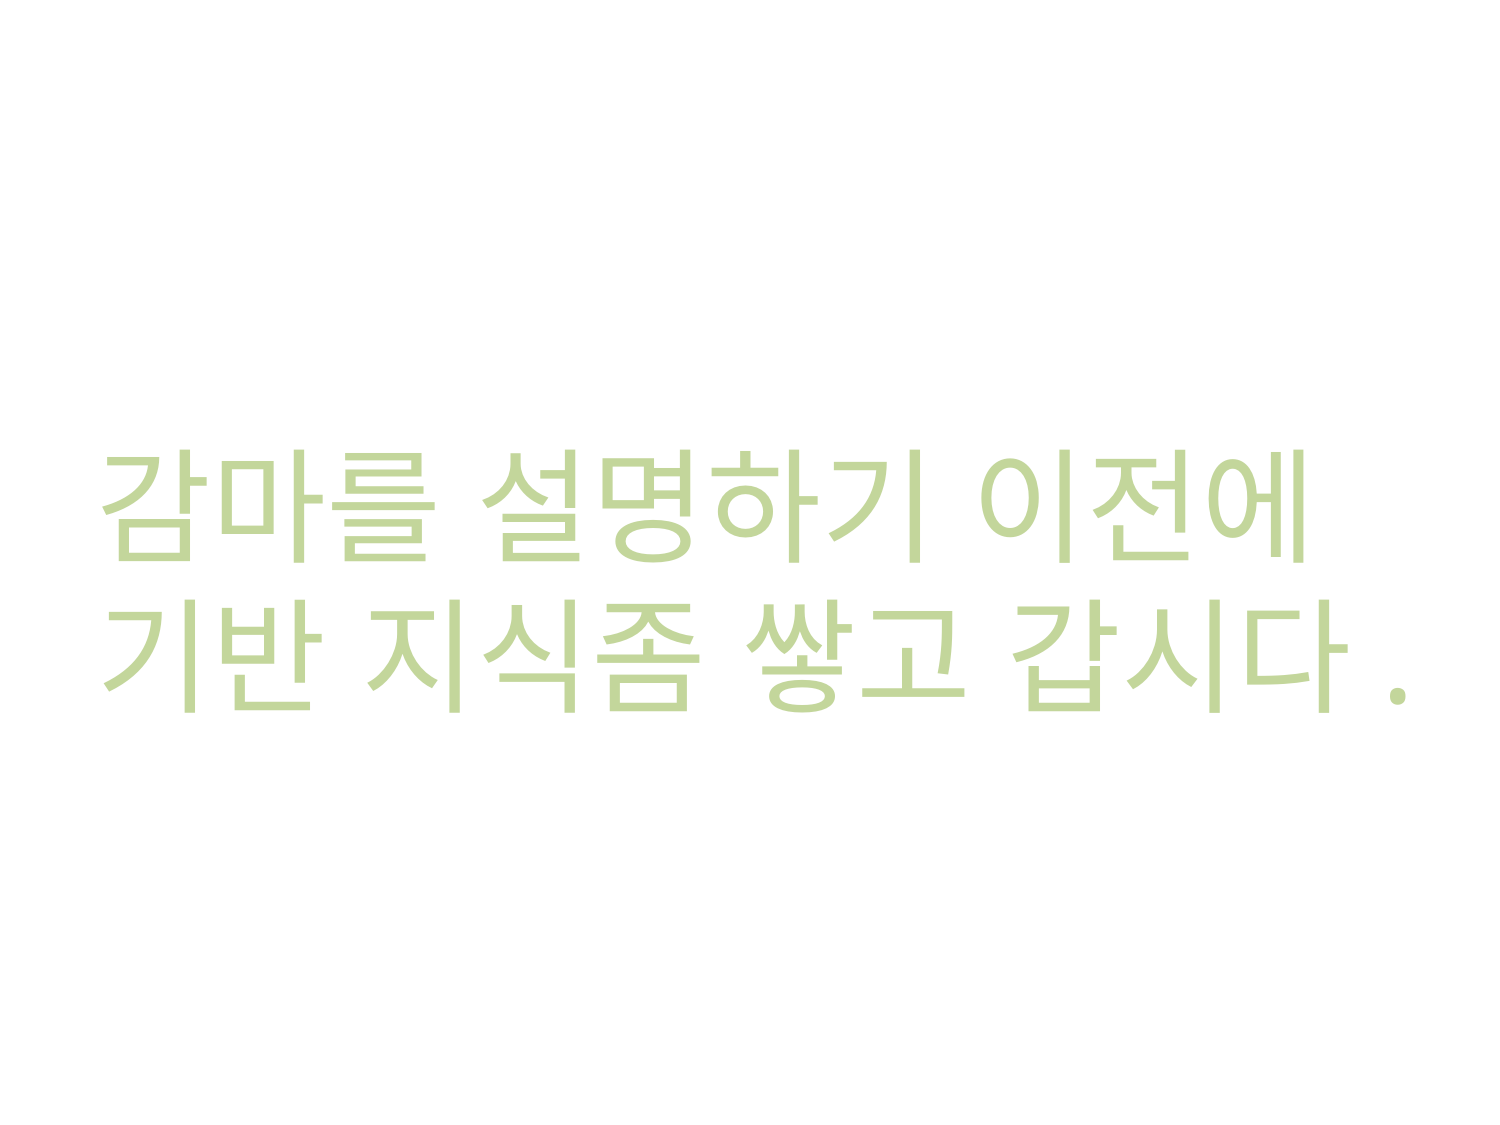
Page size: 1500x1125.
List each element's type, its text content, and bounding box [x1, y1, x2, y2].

text_box 감마를 설명하기 이전에 기반 지식좀 쌓고 갑시다. [81, 420, 1430, 736]
